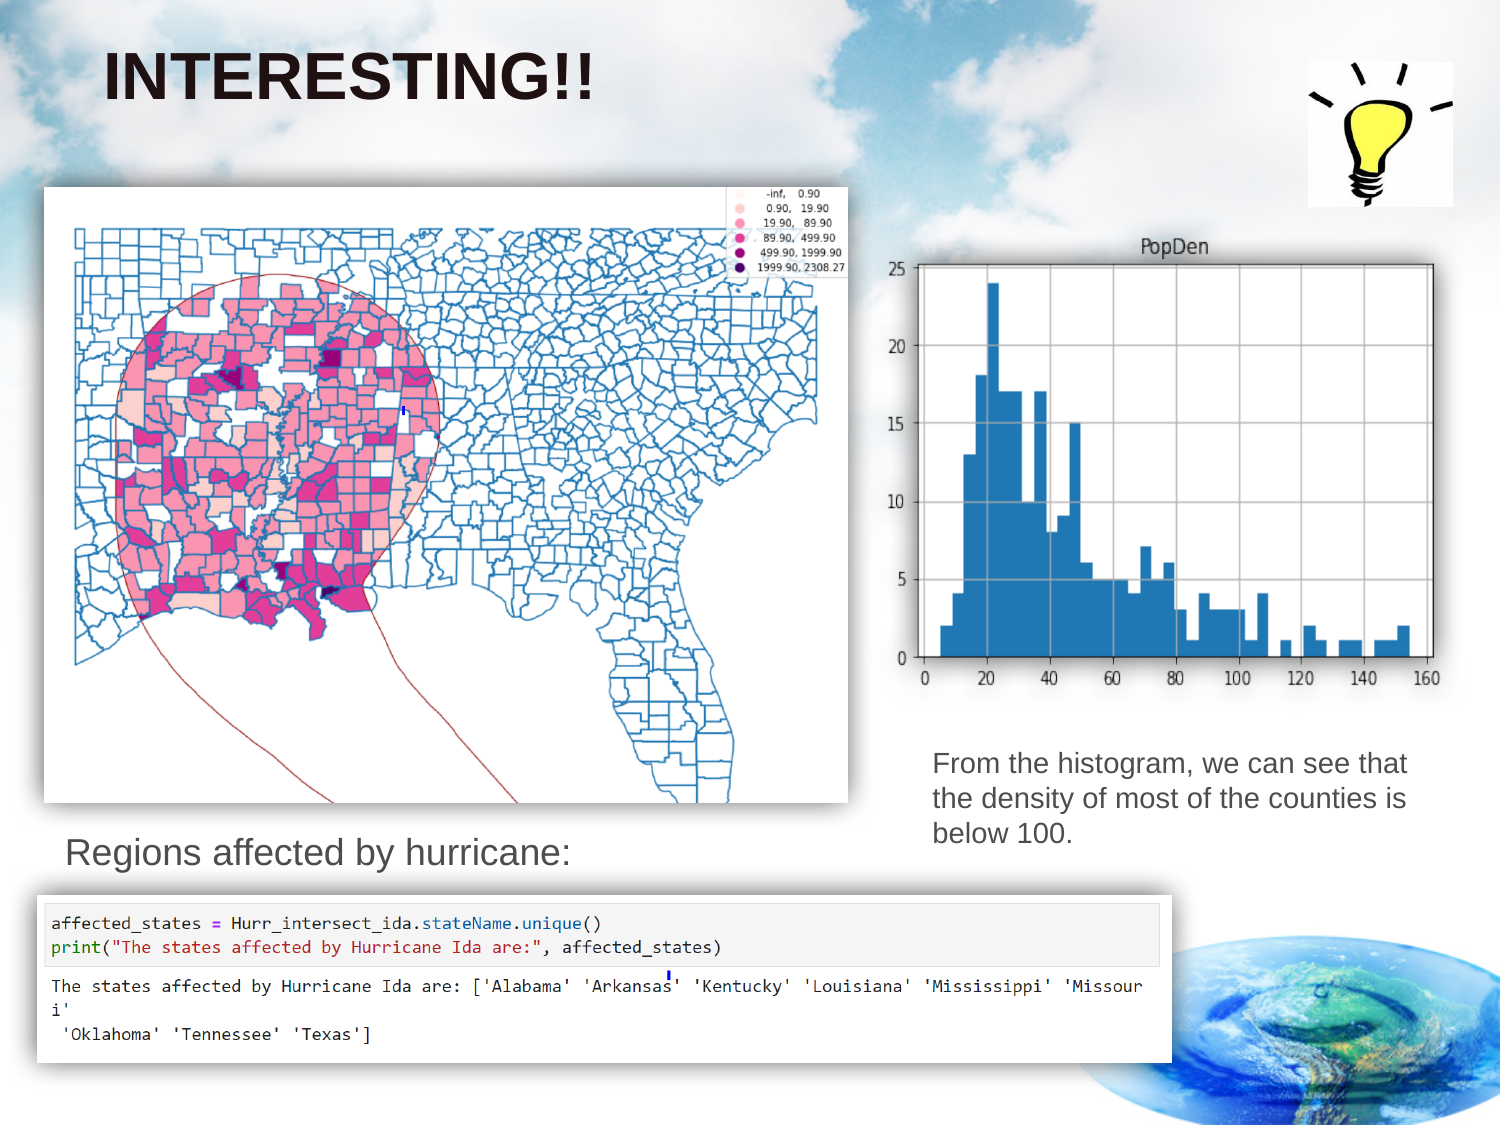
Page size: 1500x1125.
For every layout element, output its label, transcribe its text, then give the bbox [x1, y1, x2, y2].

text_box From the histogram, we can see that the density of most of the counties is below 100. [917, 737, 1455, 858]
picture [0, 0, 1500, 1125]
text_box Regions affected by hurricane: [49, 820, 800, 873]
title INTERESTING!! [88, 30, 1081, 115]
